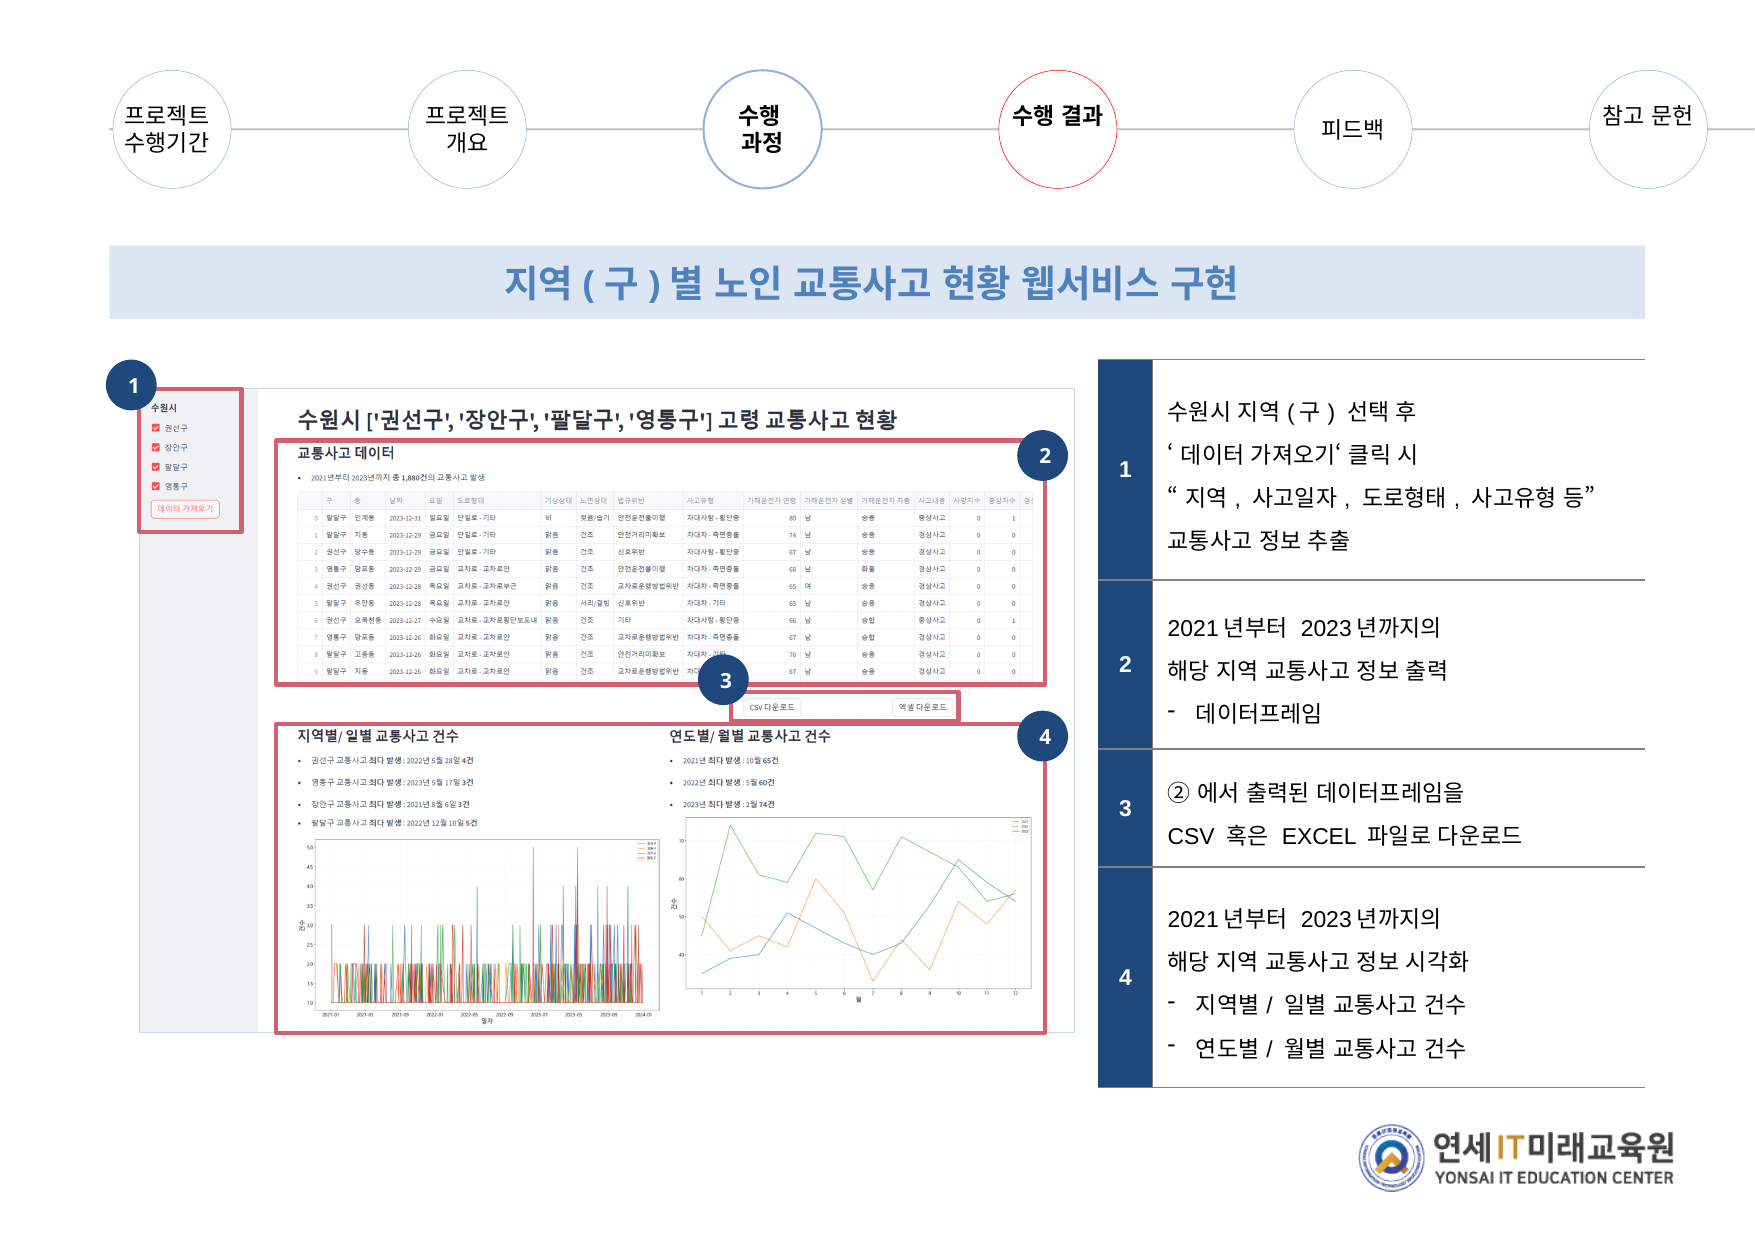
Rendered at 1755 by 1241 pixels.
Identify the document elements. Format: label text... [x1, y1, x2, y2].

table_cell 3 [1098, 750, 1152, 866]
table_header 1 [1098, 360, 1152, 579]
table_cell ②에서 출력된 데이터프레임을 CSV 혹은 EXCEL 파일로 다운로드 [1153, 750, 1645, 866]
text_box 지역(구)별 노인 교통사고 현황 웹서비스 구현 [108, 244, 1647, 321]
picture [1357, 1124, 1684, 1192]
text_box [109, 70, 1755, 189]
table_cell 2021년부터 2023년까지의 해당 지역 교통사고 정보 시각화 지역별/ 일별 교통사고 건수 연도별/ 월별 교통사고 건수 [1153, 868, 1645, 1087]
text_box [105, 359, 1075, 1034]
table_cell 2021년부터 2023년까지의 해당 지역 교통사고 정보 출력 데이터프레임 [1153, 581, 1645, 748]
table_header 수원시 지역(구) 선택 후 ‘데이터 가져오기‘ 클릭 시 “지역, 사고일자, 도로형태, 사고유형 등” 교통사고 정보 추출 [1153, 360, 1645, 579]
table_cell 4 [1098, 868, 1152, 1087]
table_cell 2 [1098, 581, 1152, 748]
